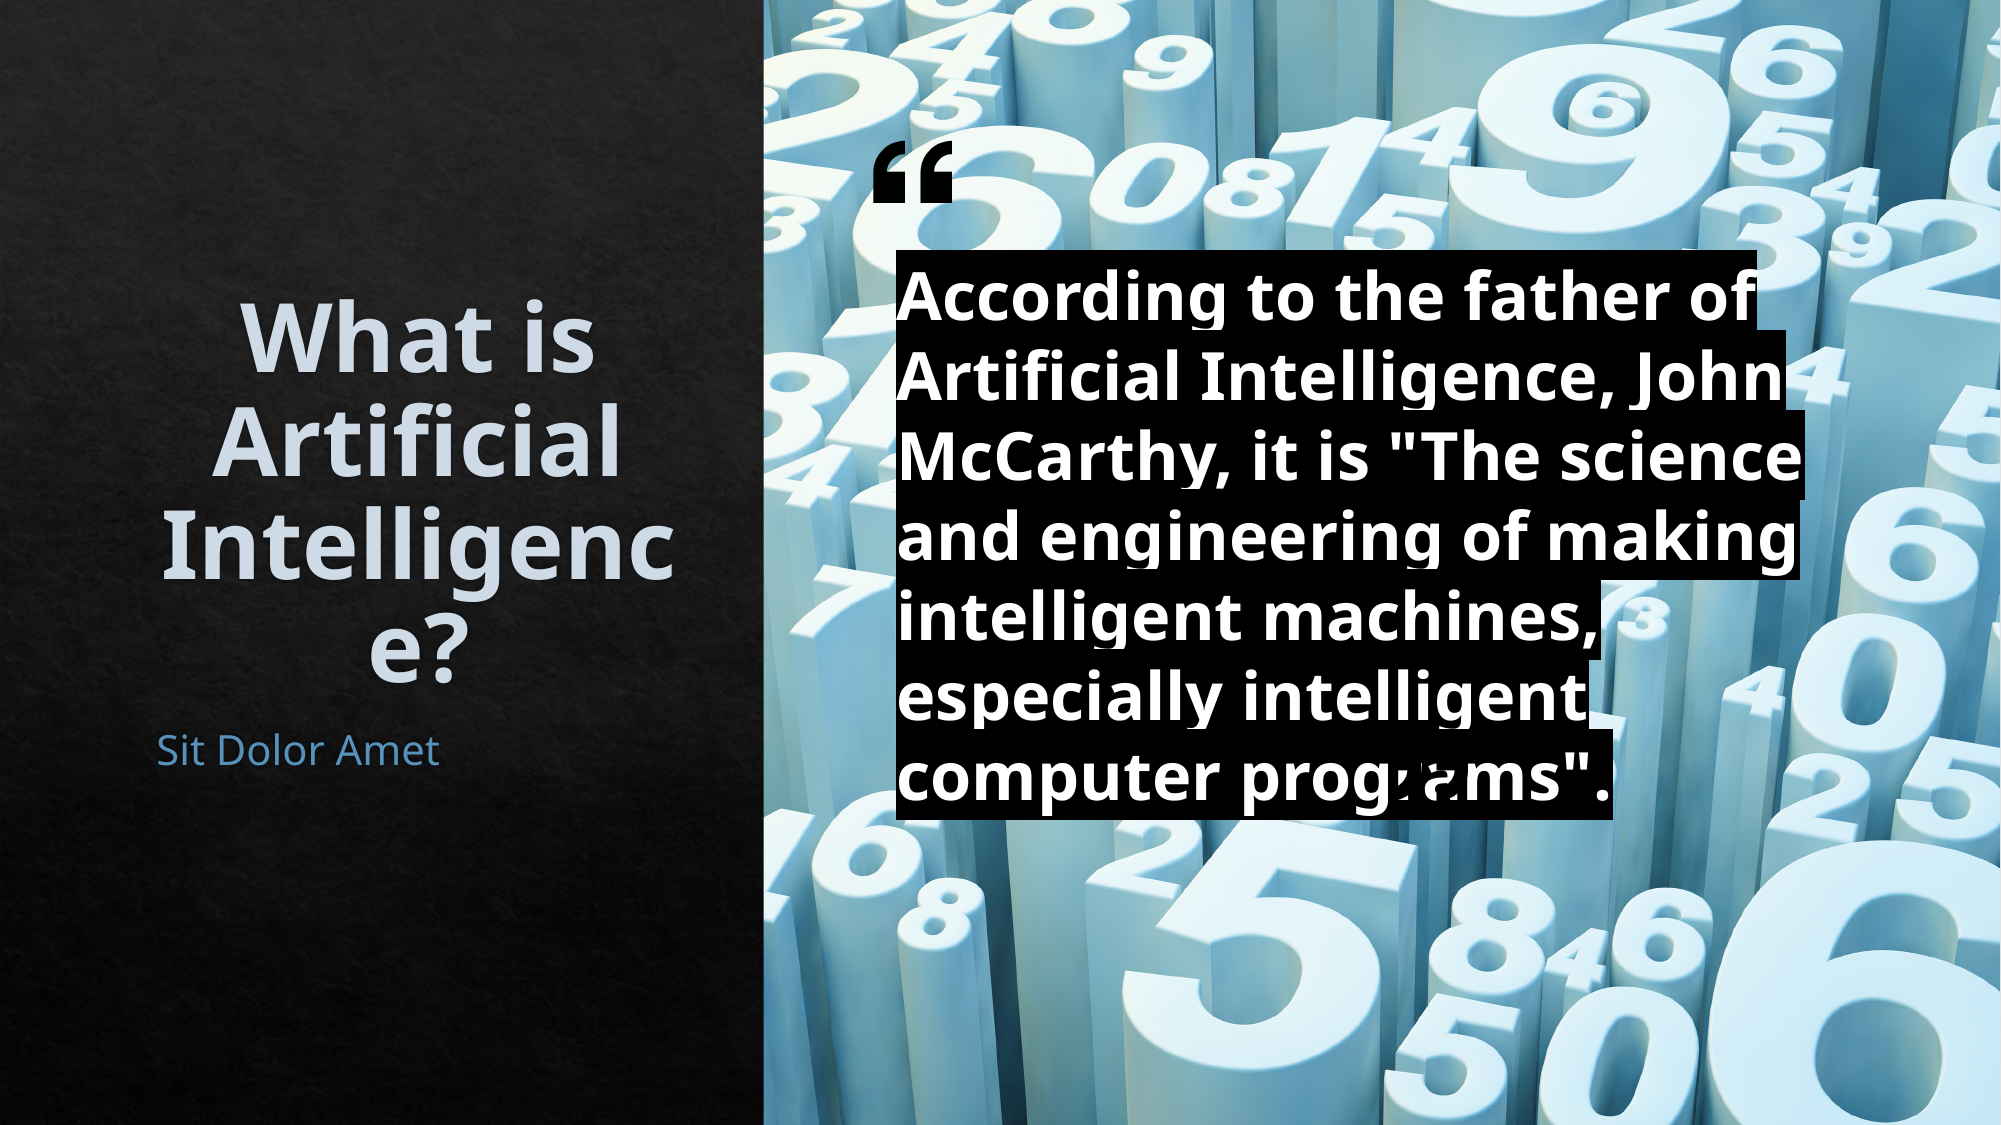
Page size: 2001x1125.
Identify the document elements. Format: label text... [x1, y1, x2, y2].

picture [763, 0, 2000, 1125]
text_box [0, 0, 757, 1125]
list Sit Dolor Amet [141, 711, 697, 906]
title What is Artificial Intelligence? [141, 137, 697, 707]
